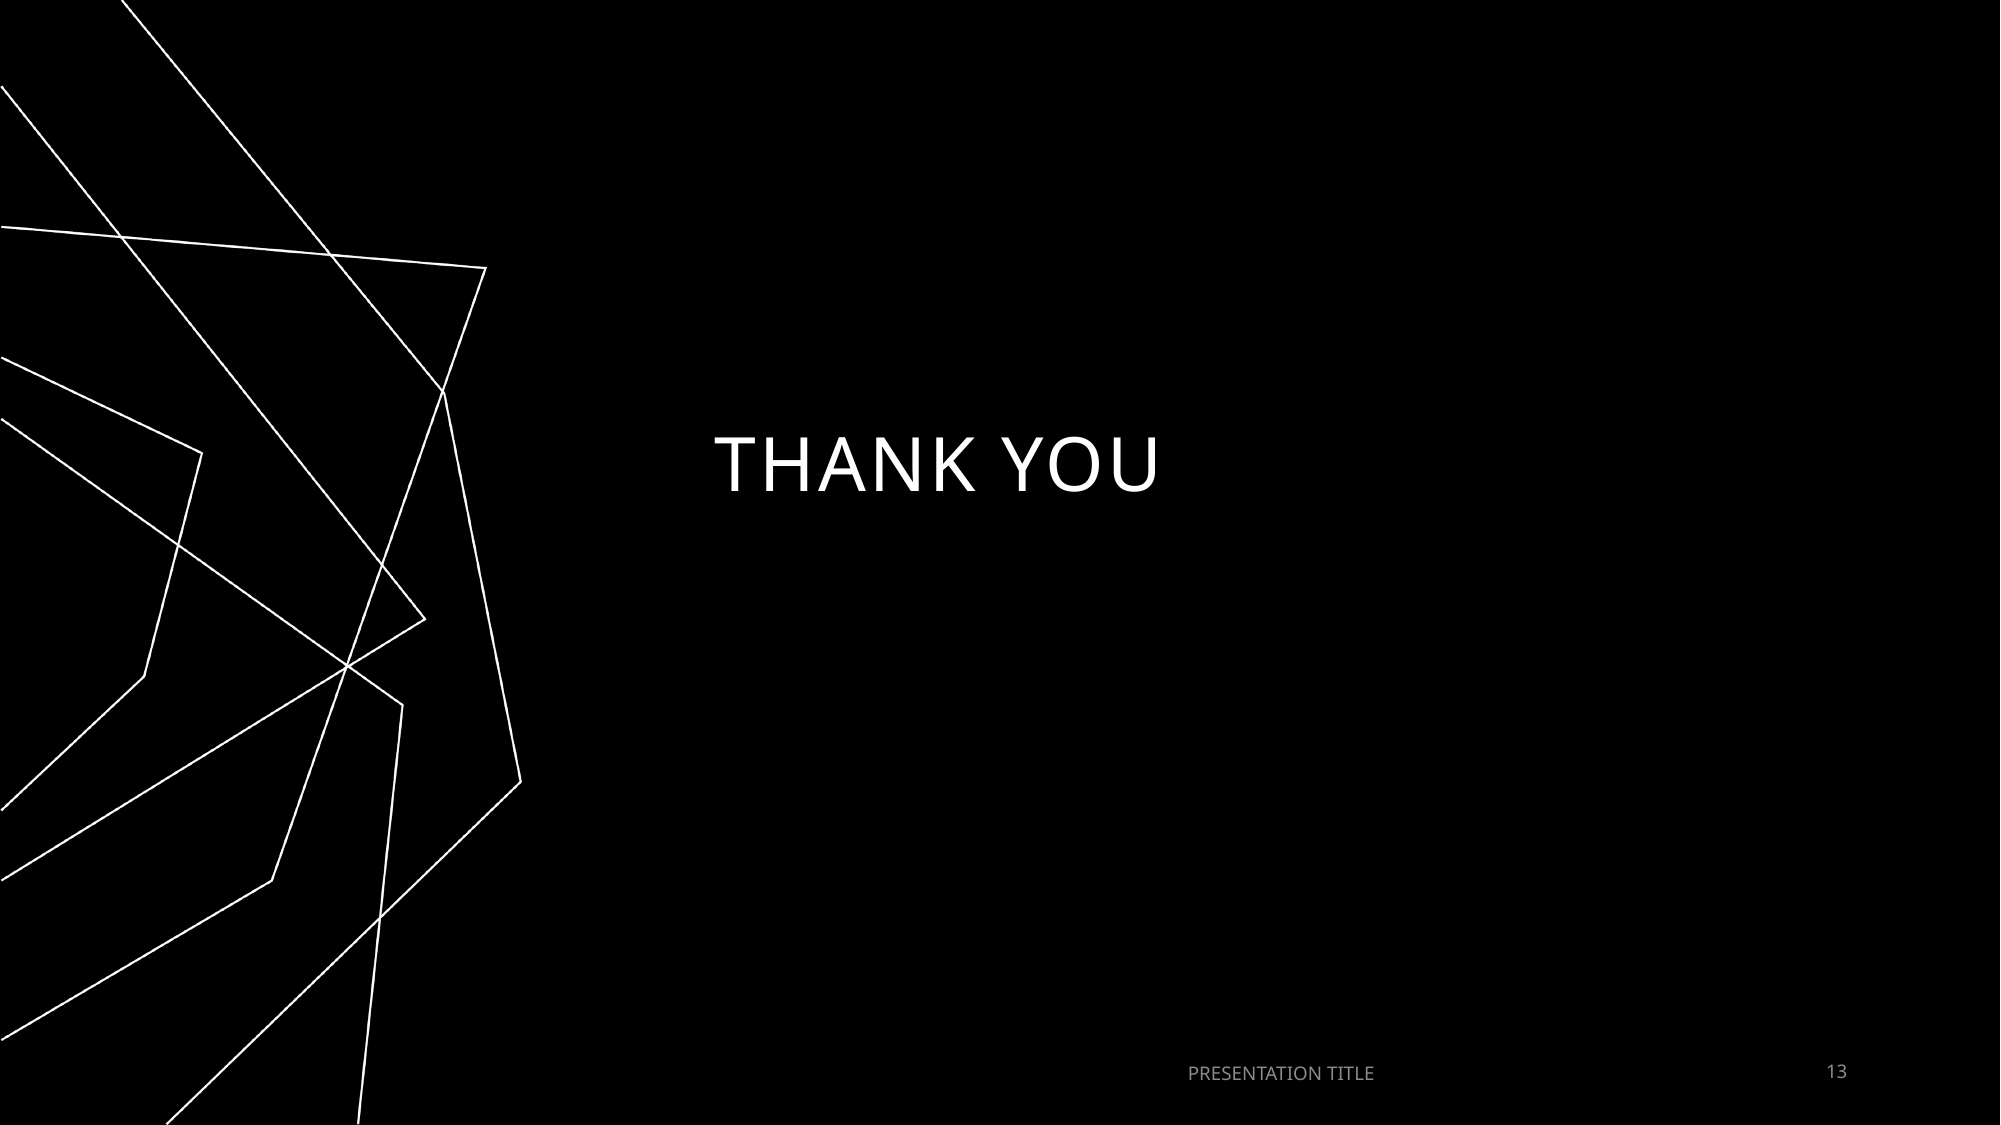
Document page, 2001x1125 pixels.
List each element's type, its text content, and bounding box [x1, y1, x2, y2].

footer PRESENTATION TITLE [1062, 1042, 1500, 1103]
slide_number 13 [1571, 1042, 1863, 1103]
picture [0, 0, 522, 1125]
title THANK YOU [699, 265, 1386, 516]
